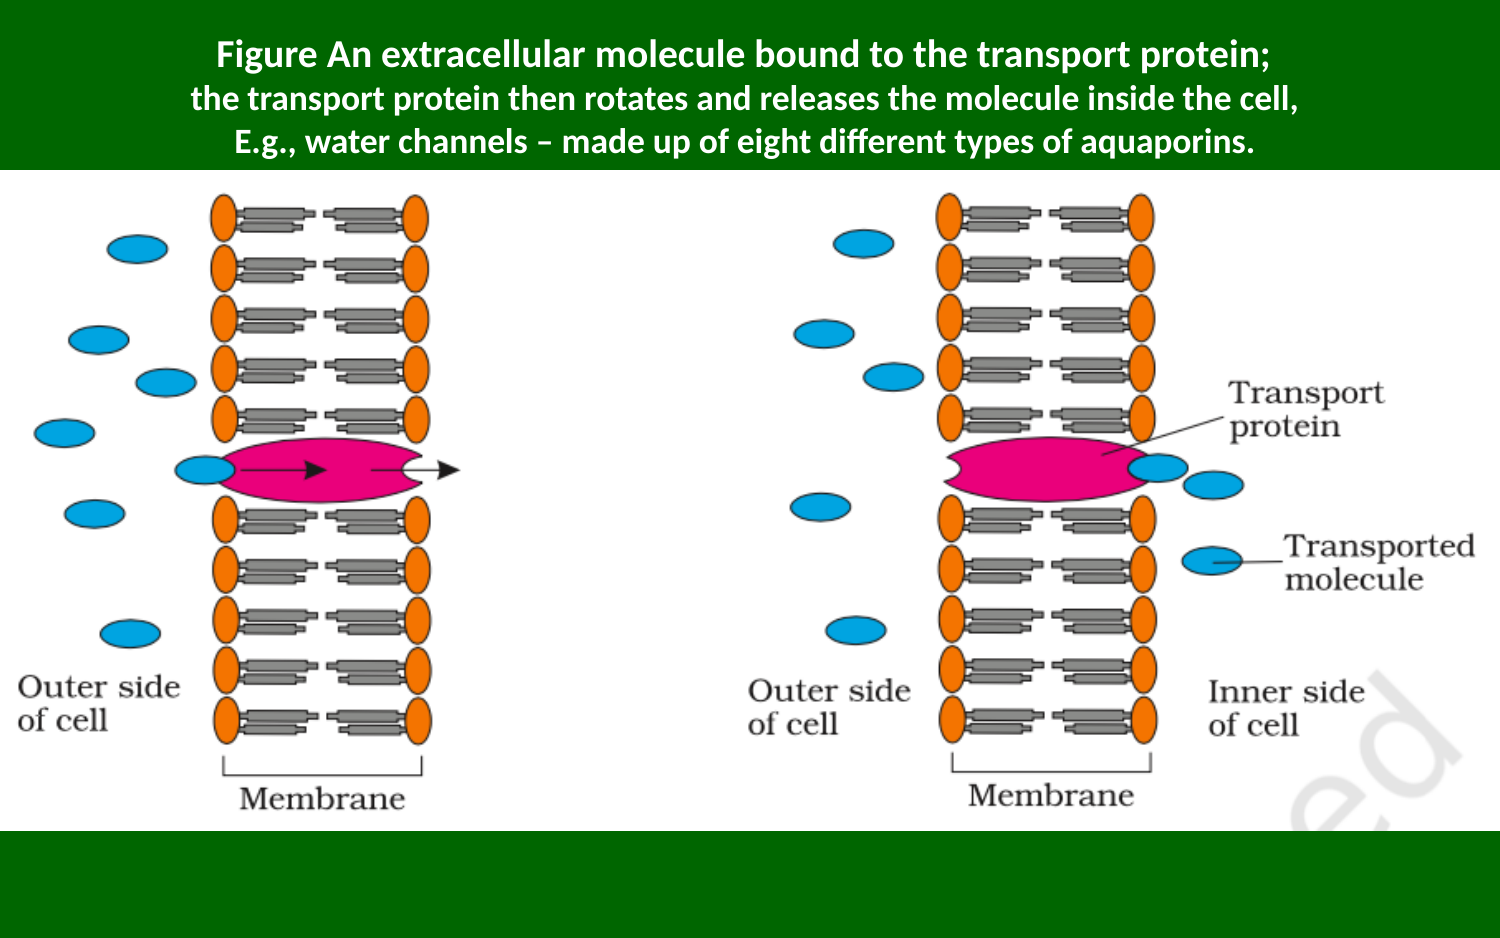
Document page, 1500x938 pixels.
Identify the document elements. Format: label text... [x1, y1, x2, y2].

picture [0, 170, 1500, 831]
title Figure An extracellular molecule bound to the transport protein; the transport protein then rotates and releases the molecule inside the cell, E.g., water channels – made up of eight different types of aquaporins. [16, 19, 1483, 169]
